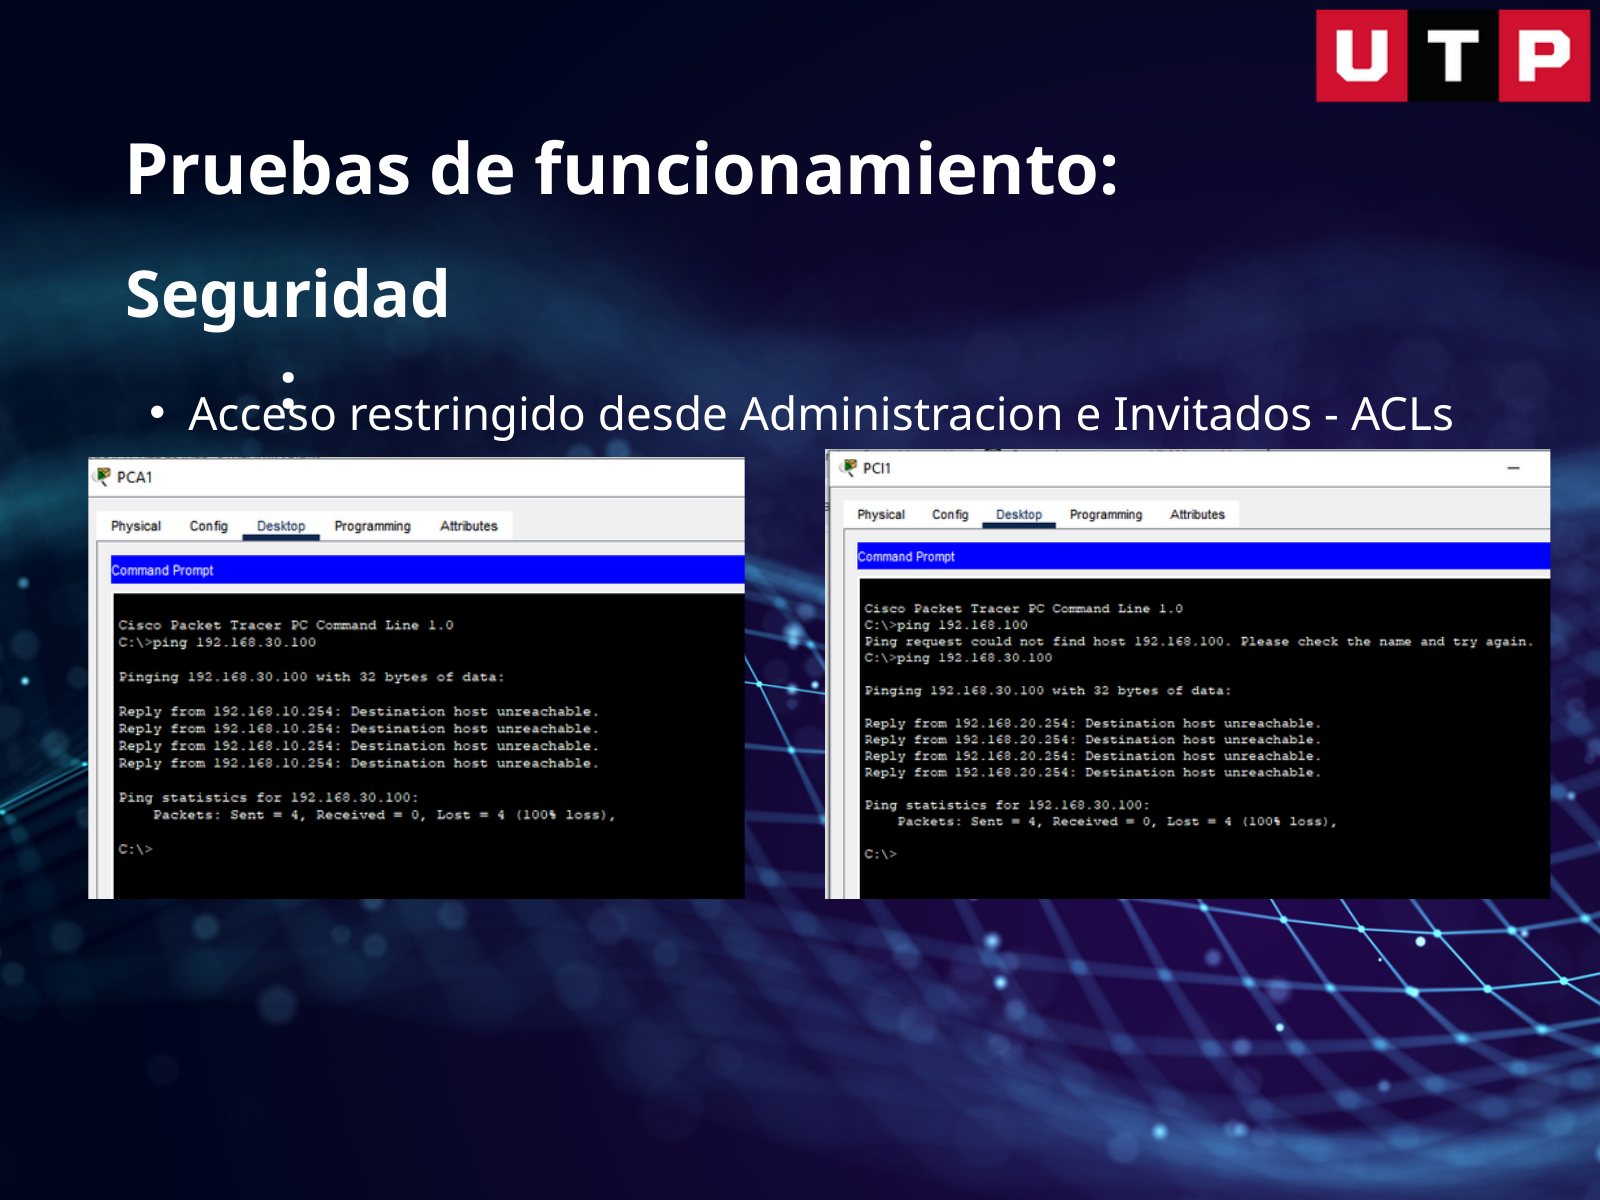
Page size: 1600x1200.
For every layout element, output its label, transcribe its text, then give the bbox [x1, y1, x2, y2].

text_box [824, 449, 1551, 899]
text_box Seguridad: [120, 240, 458, 375]
text_box [88, 457, 745, 899]
text_box Acceso restringido desde Administracion e Invitados - ACLs [88, 375, 1477, 440]
text_box [0, 0, 1600, 1200]
text_box [1308, 0, 1600, 120]
text_box Pruebas de funcionamiento: [57, 109, 1188, 209]
